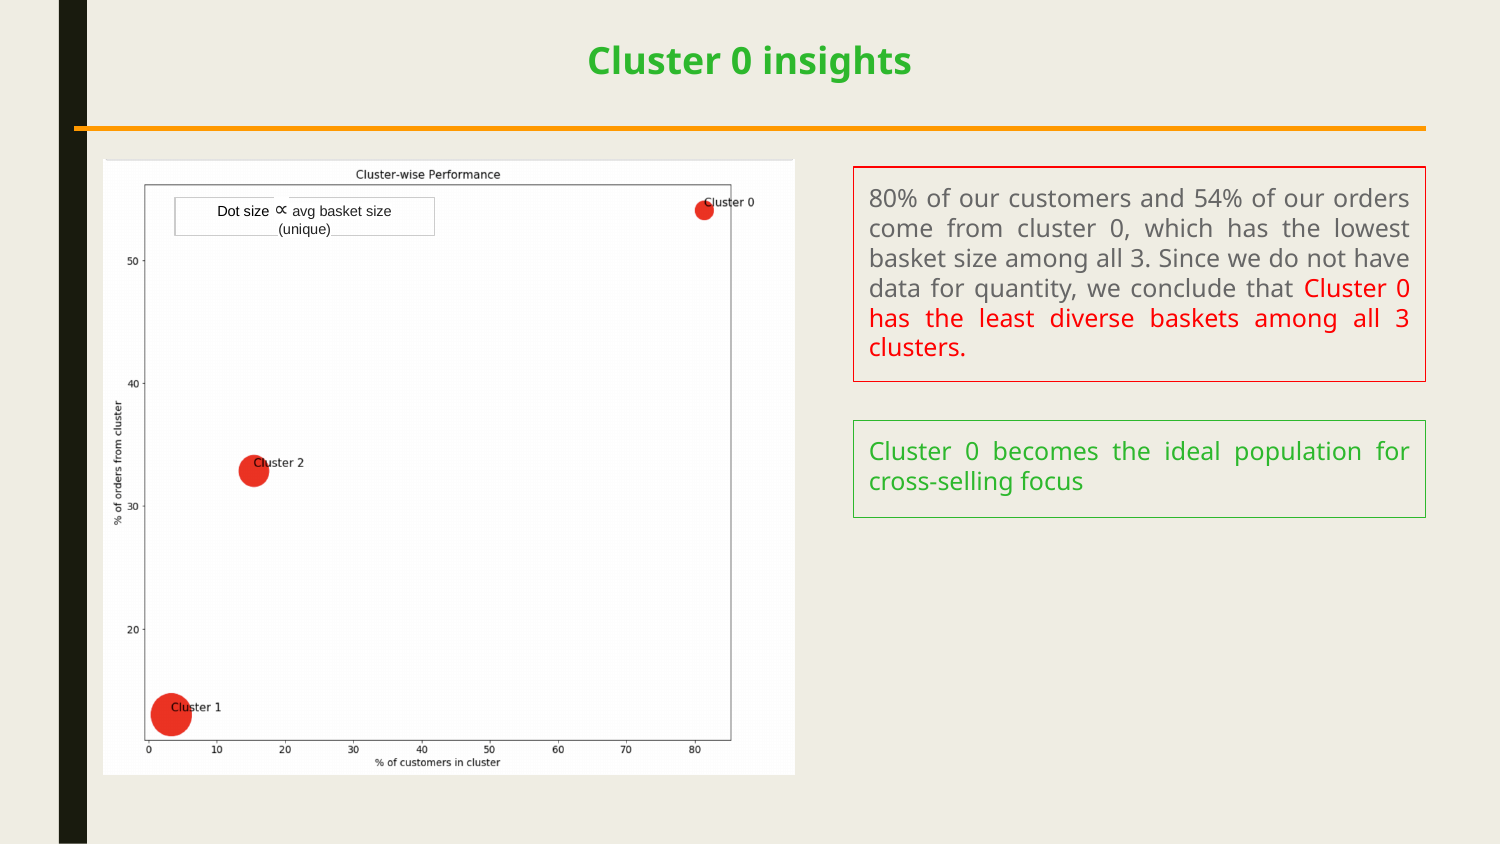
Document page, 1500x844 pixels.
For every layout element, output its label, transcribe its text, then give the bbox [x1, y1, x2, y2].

text_box 80% of our customers and 54% of our orders come from cluster 0, which has the lowest basket size among all 3. Since we do not have data for quantity, we conclude that Cluster 0 has the least diverse baskets among all 3 clusters. [853, 167, 1426, 382]
text_box Cluster 0 insights [174, 21, 1325, 109]
picture [103, 159, 795, 775]
text_box Cluster 0 becomes the ideal population for cross-selling focus [853, 420, 1426, 518]
